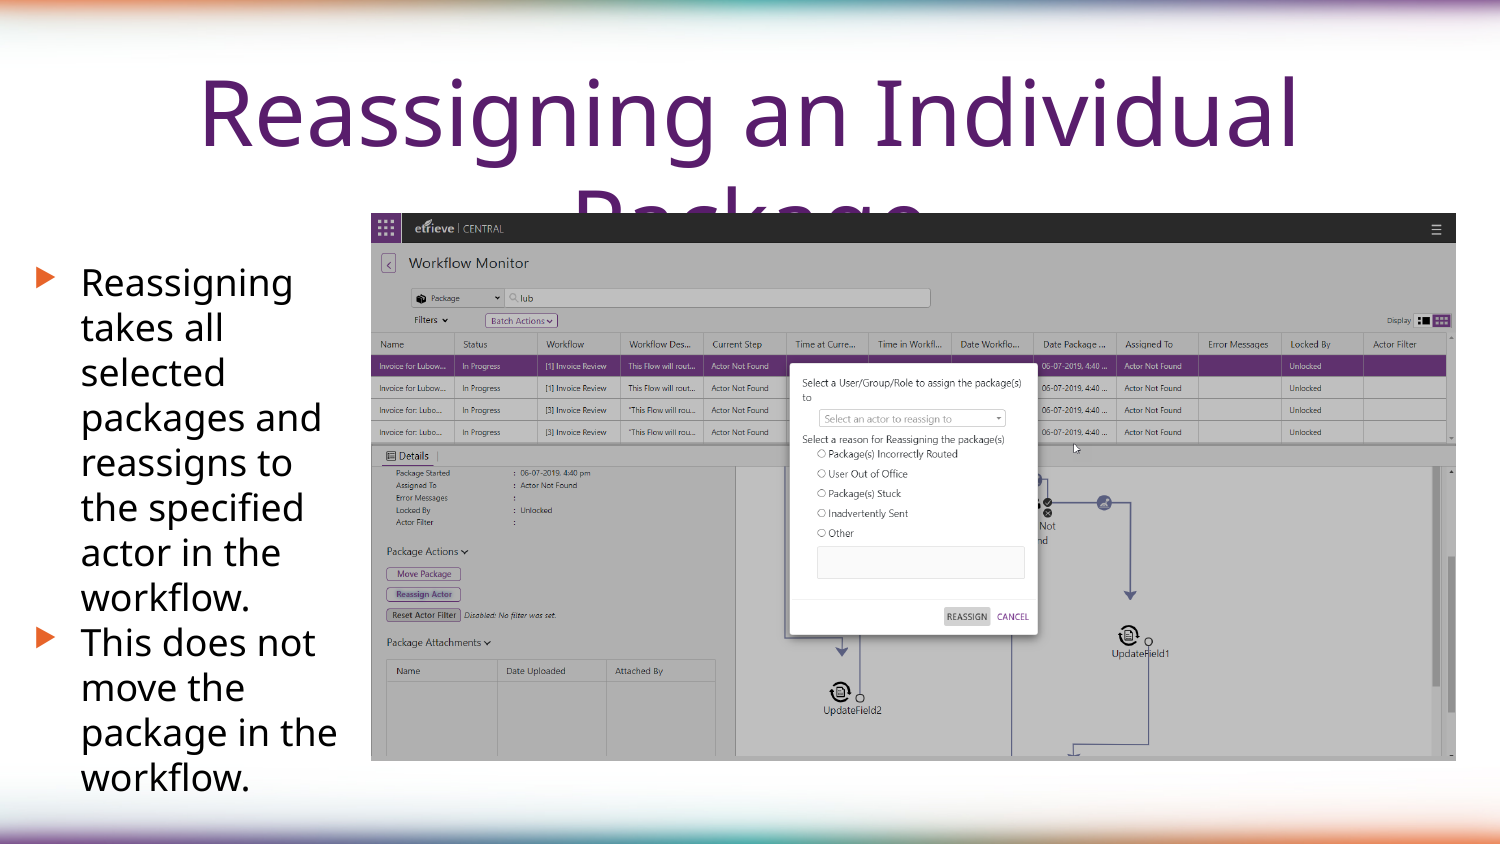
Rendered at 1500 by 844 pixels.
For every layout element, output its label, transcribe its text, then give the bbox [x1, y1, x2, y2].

text_box Reassigning an Individual Package [59, 47, 1441, 153]
text_box Reassigning takes all selected packages and reassigns to the specified actor in the workflow. This does not move the package in the workflow. [18, 251, 358, 807]
picture [0, 0, 1500, 844]
